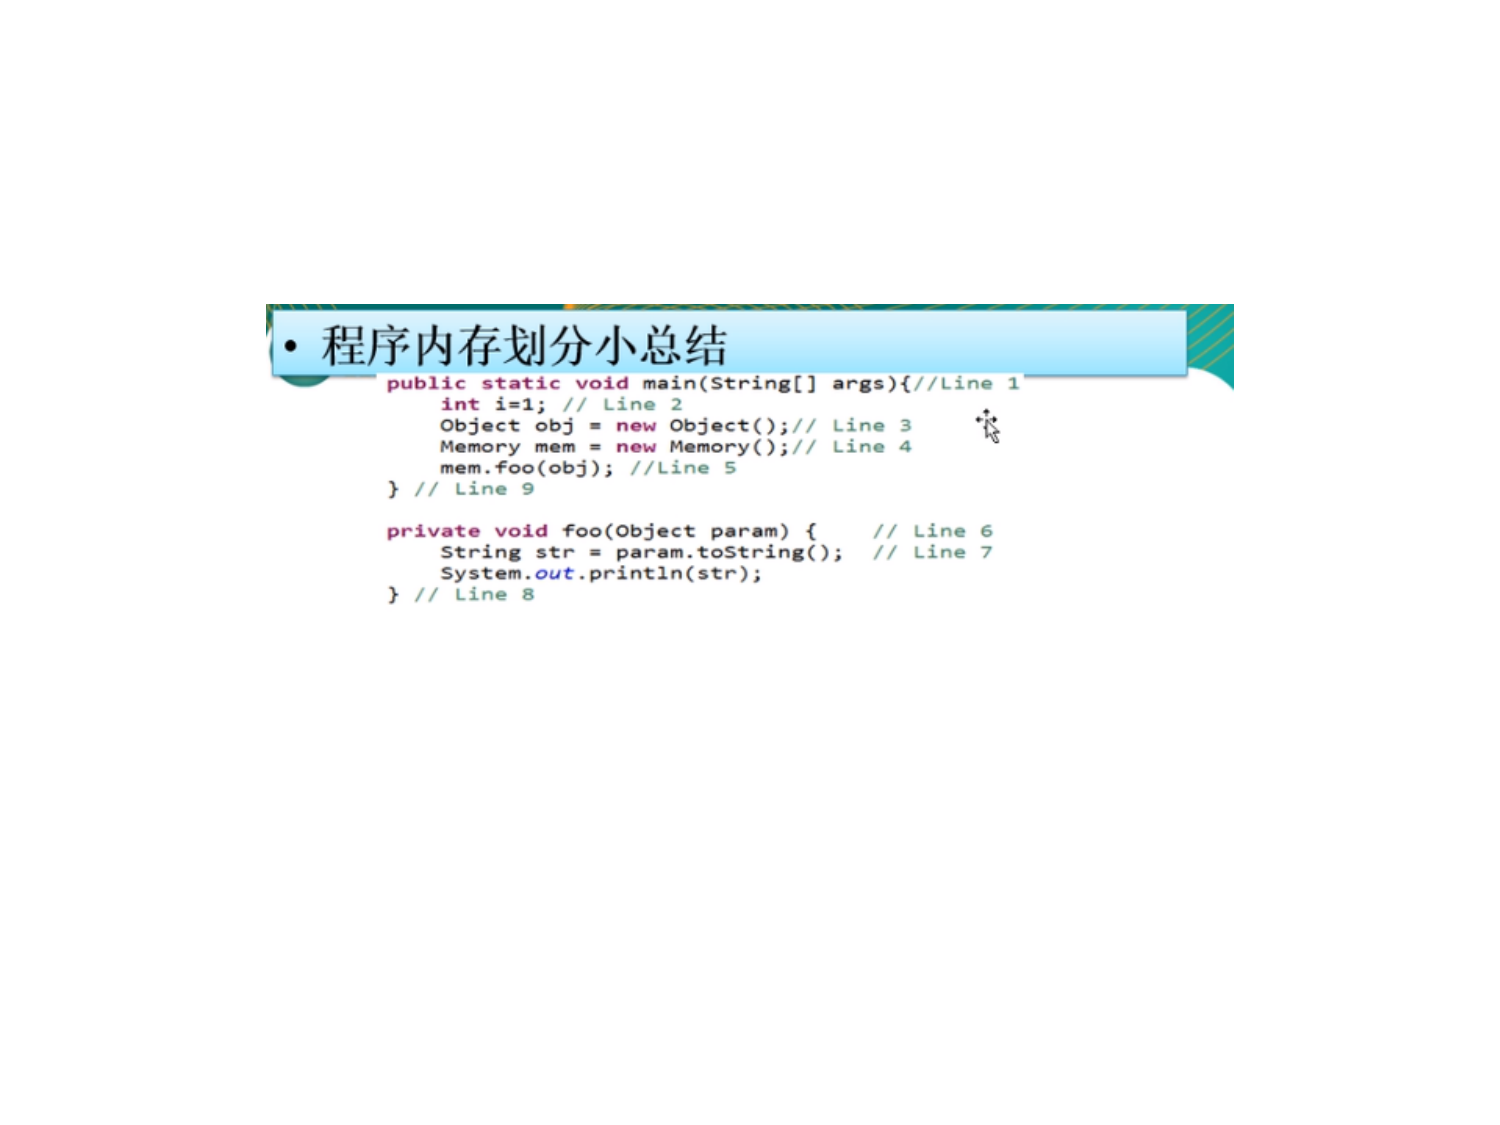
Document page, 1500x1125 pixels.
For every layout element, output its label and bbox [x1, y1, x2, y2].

picture [266, 304, 1234, 821]
